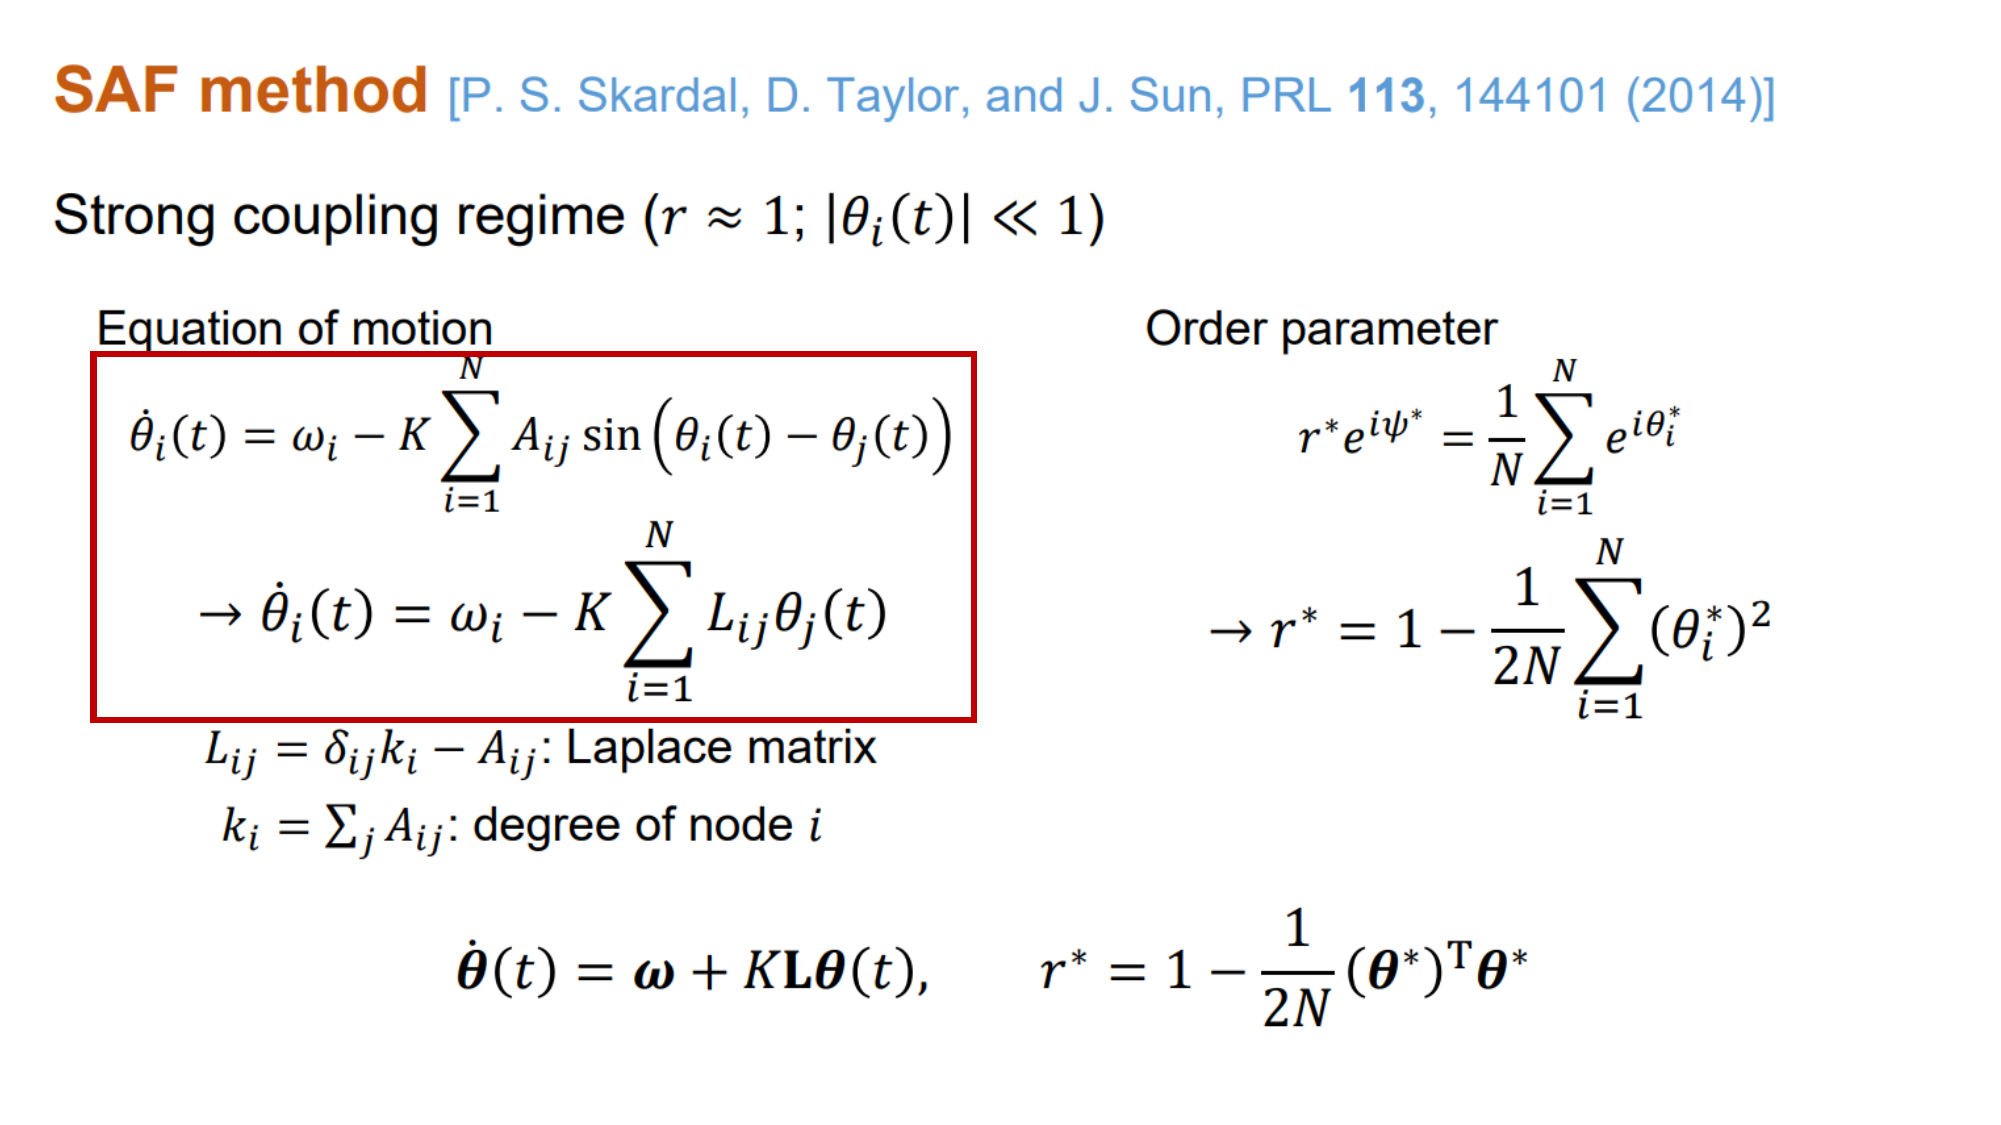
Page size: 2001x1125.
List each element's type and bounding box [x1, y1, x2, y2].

picture [48, 46, 1908, 1079]
